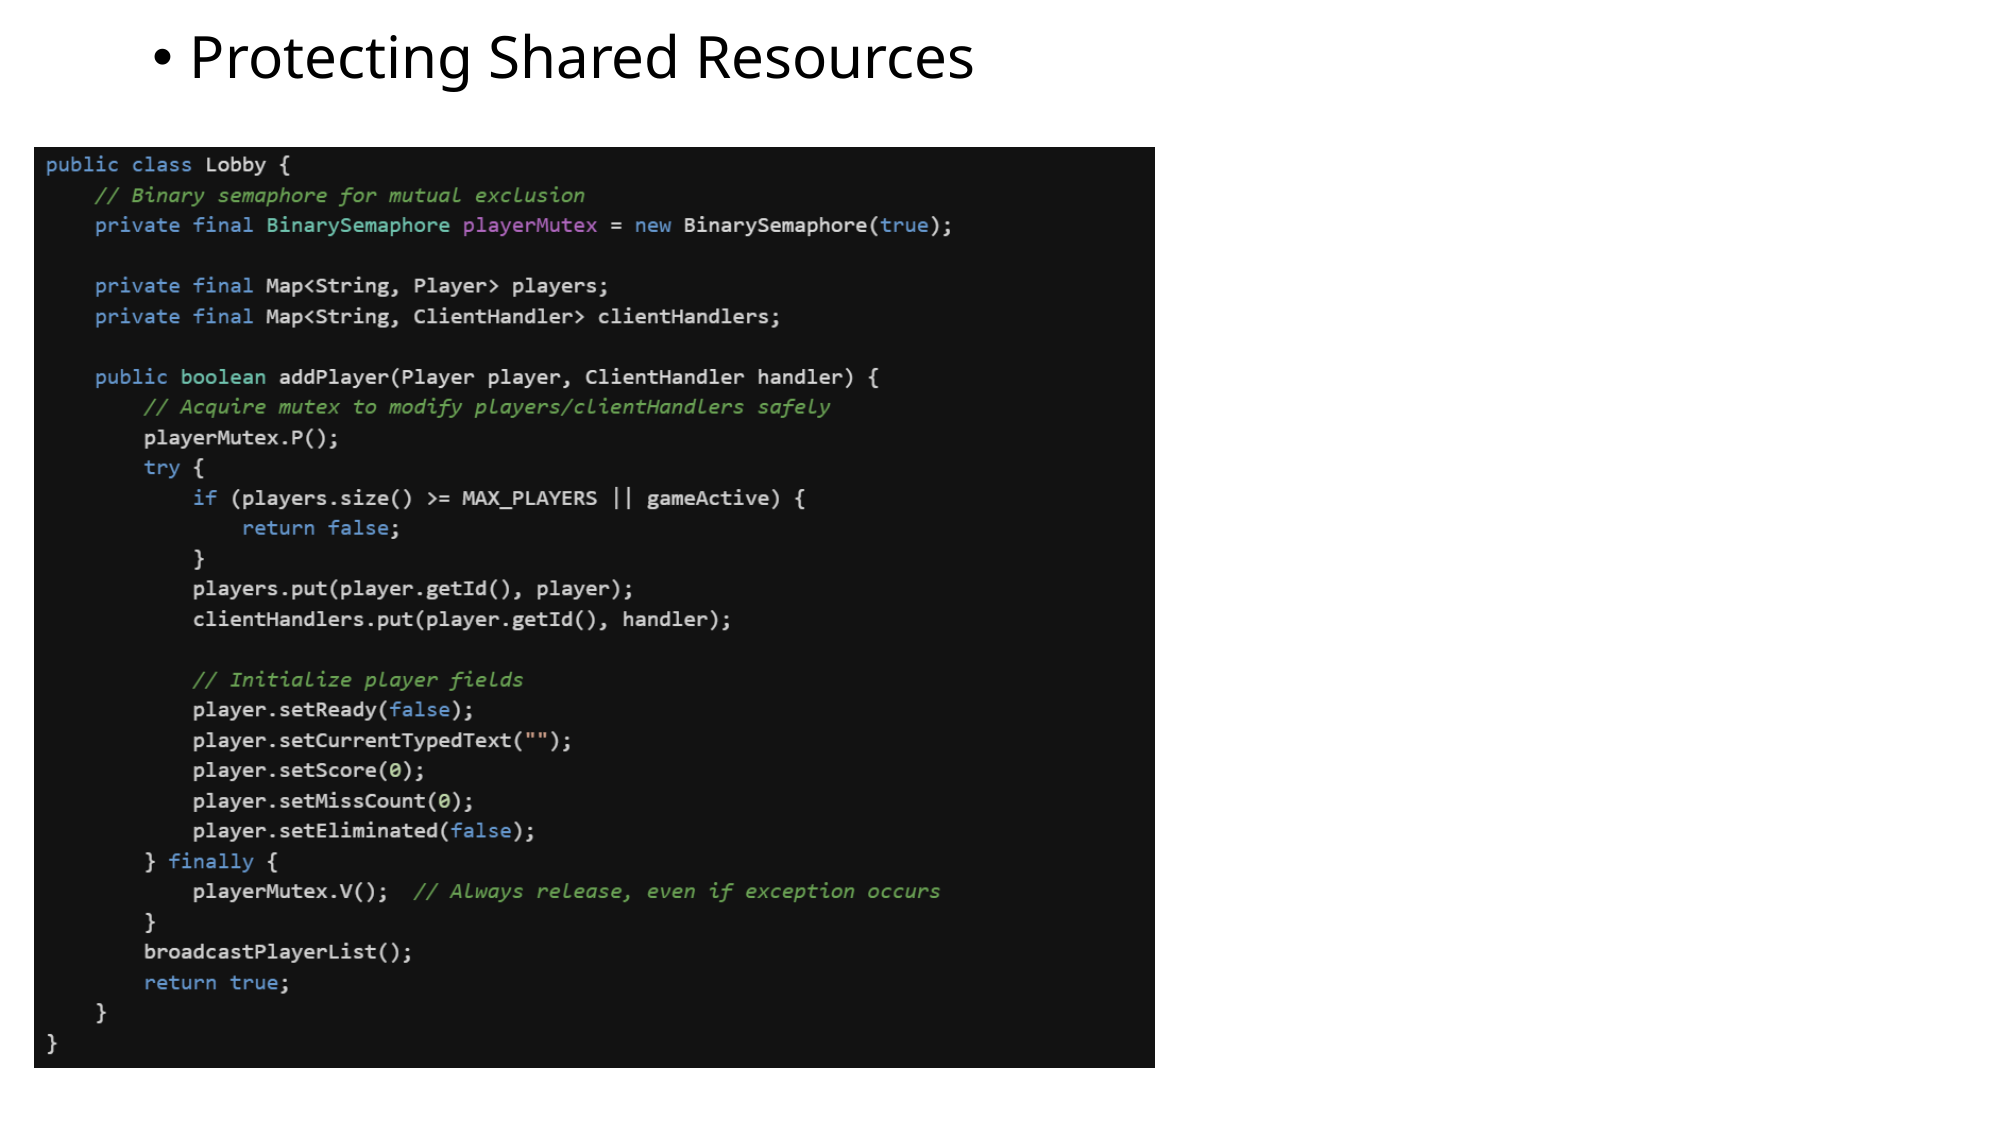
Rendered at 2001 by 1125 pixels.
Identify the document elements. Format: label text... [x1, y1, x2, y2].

list Protecting Shared Resources [137, 20, 1863, 1108]
picture [34, 146, 1155, 1068]
